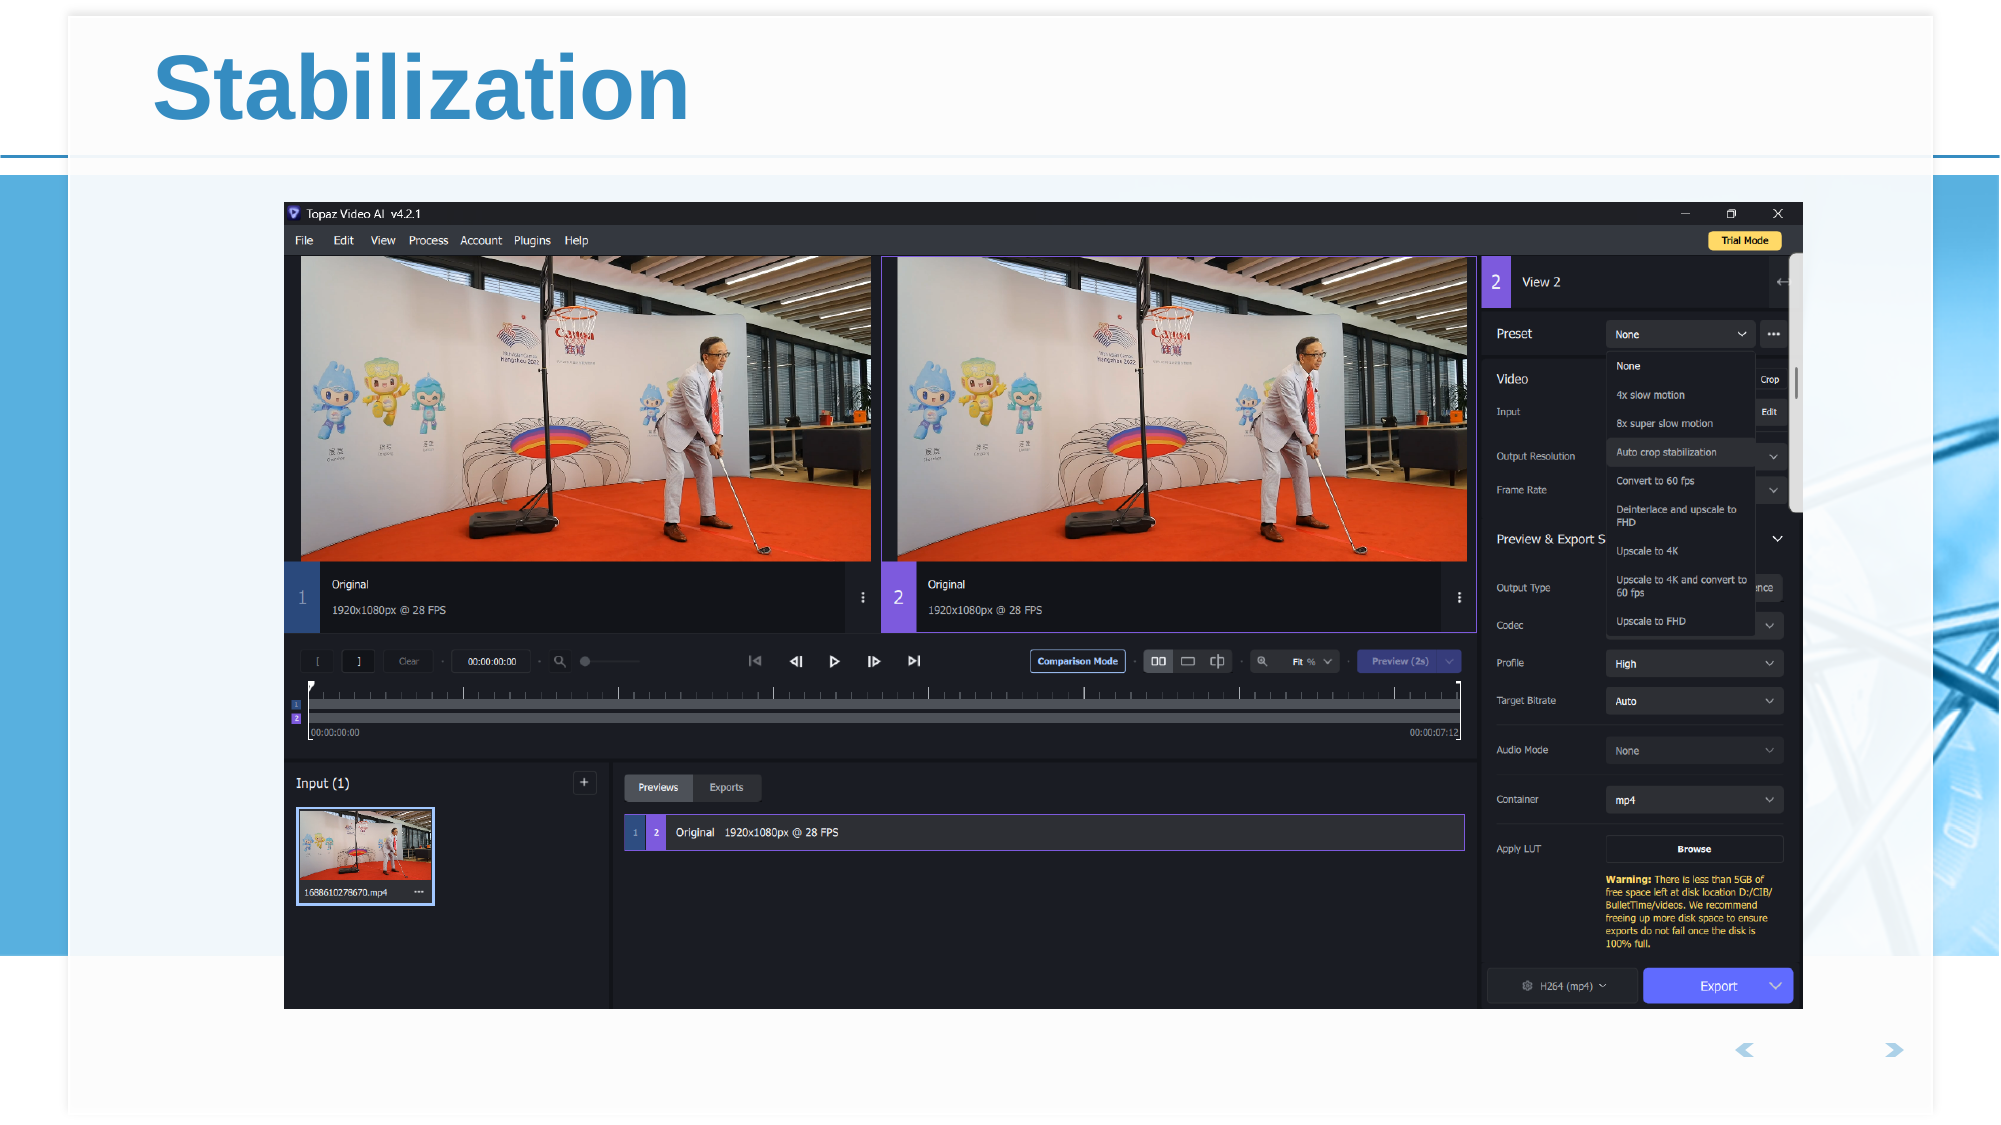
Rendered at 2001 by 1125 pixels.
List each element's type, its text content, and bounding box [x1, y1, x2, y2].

title Stabilization [137, 29, 1863, 150]
picture [0, 0, 2001, 1125]
